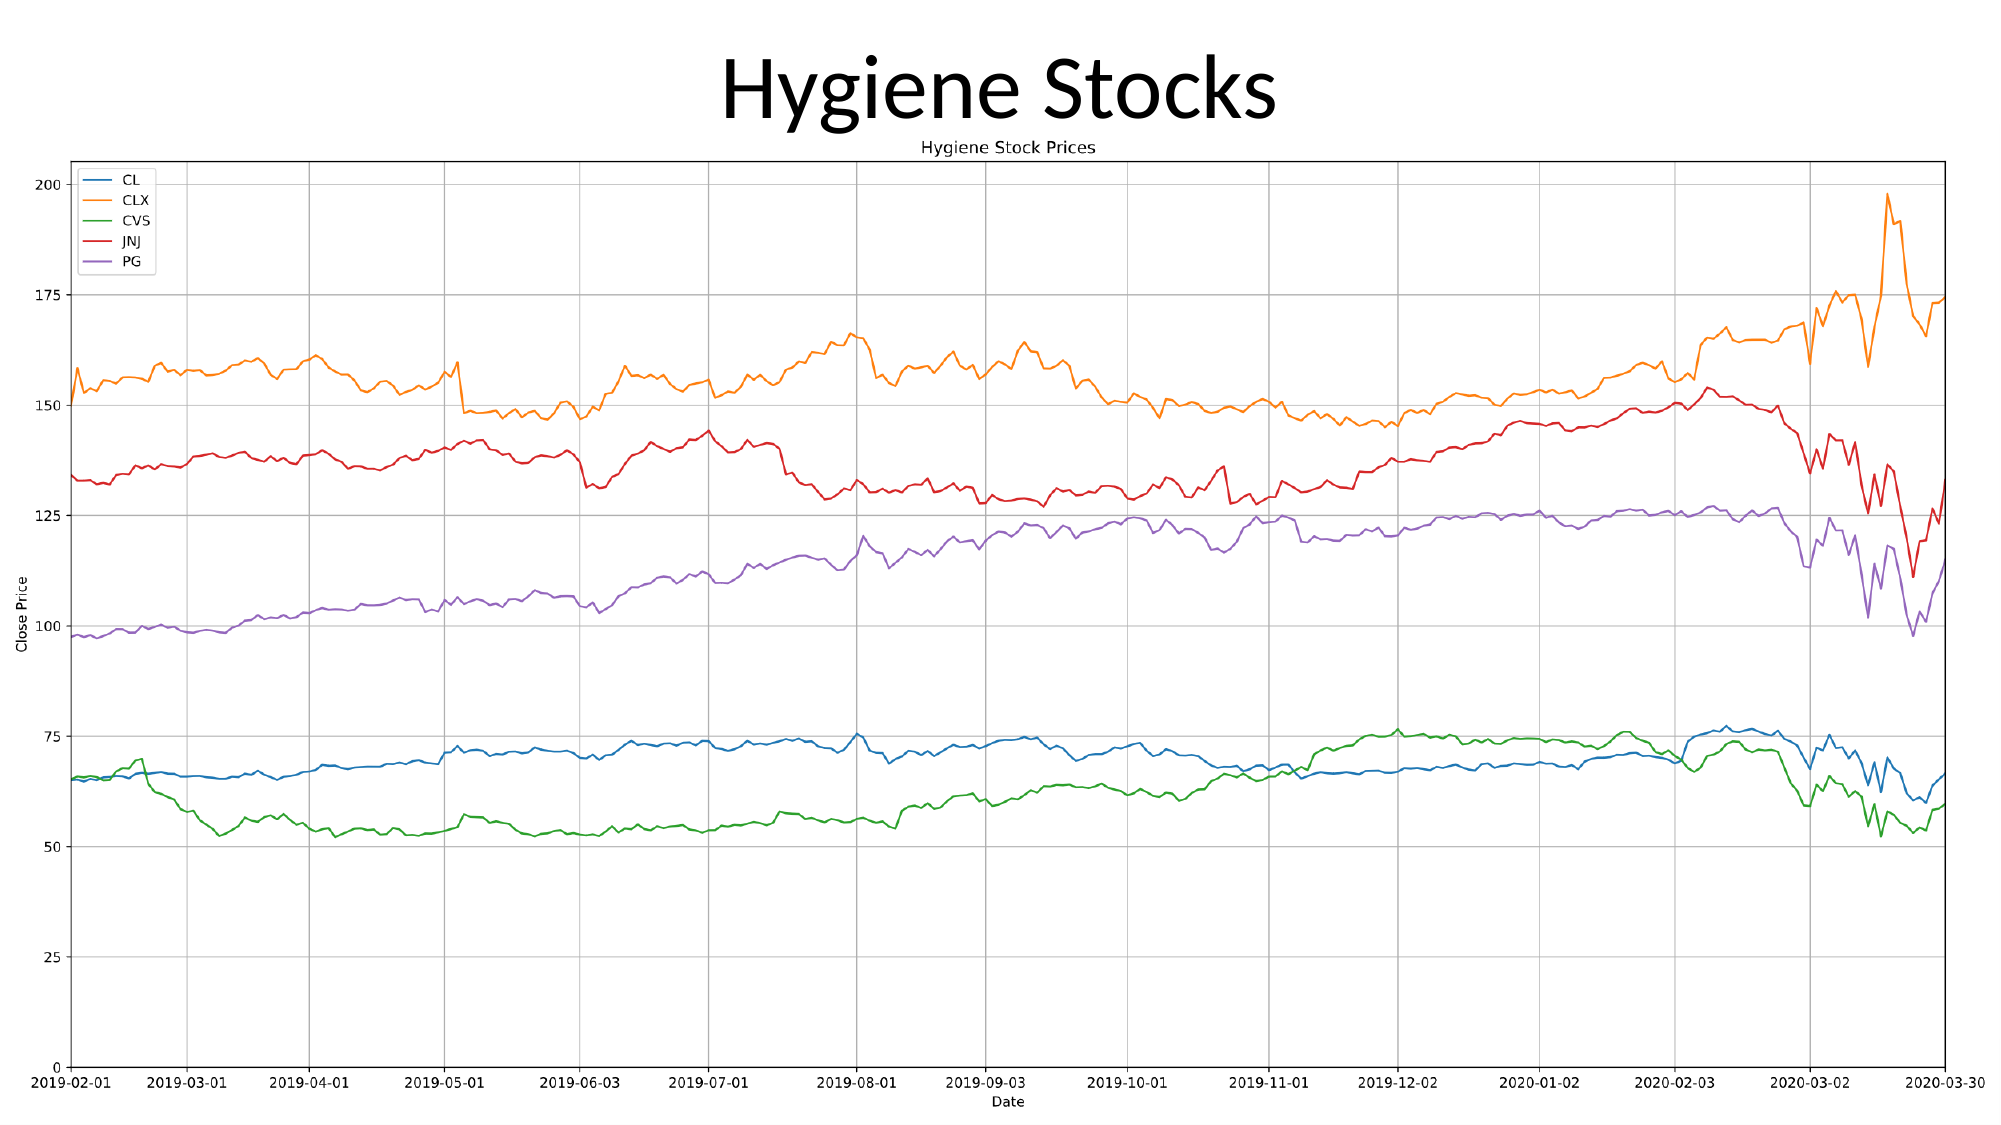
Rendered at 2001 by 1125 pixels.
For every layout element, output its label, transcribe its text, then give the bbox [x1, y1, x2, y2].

text_box Hygiene Stocks [572, 19, 1428, 120]
picture [0, 124, 2000, 1125]
